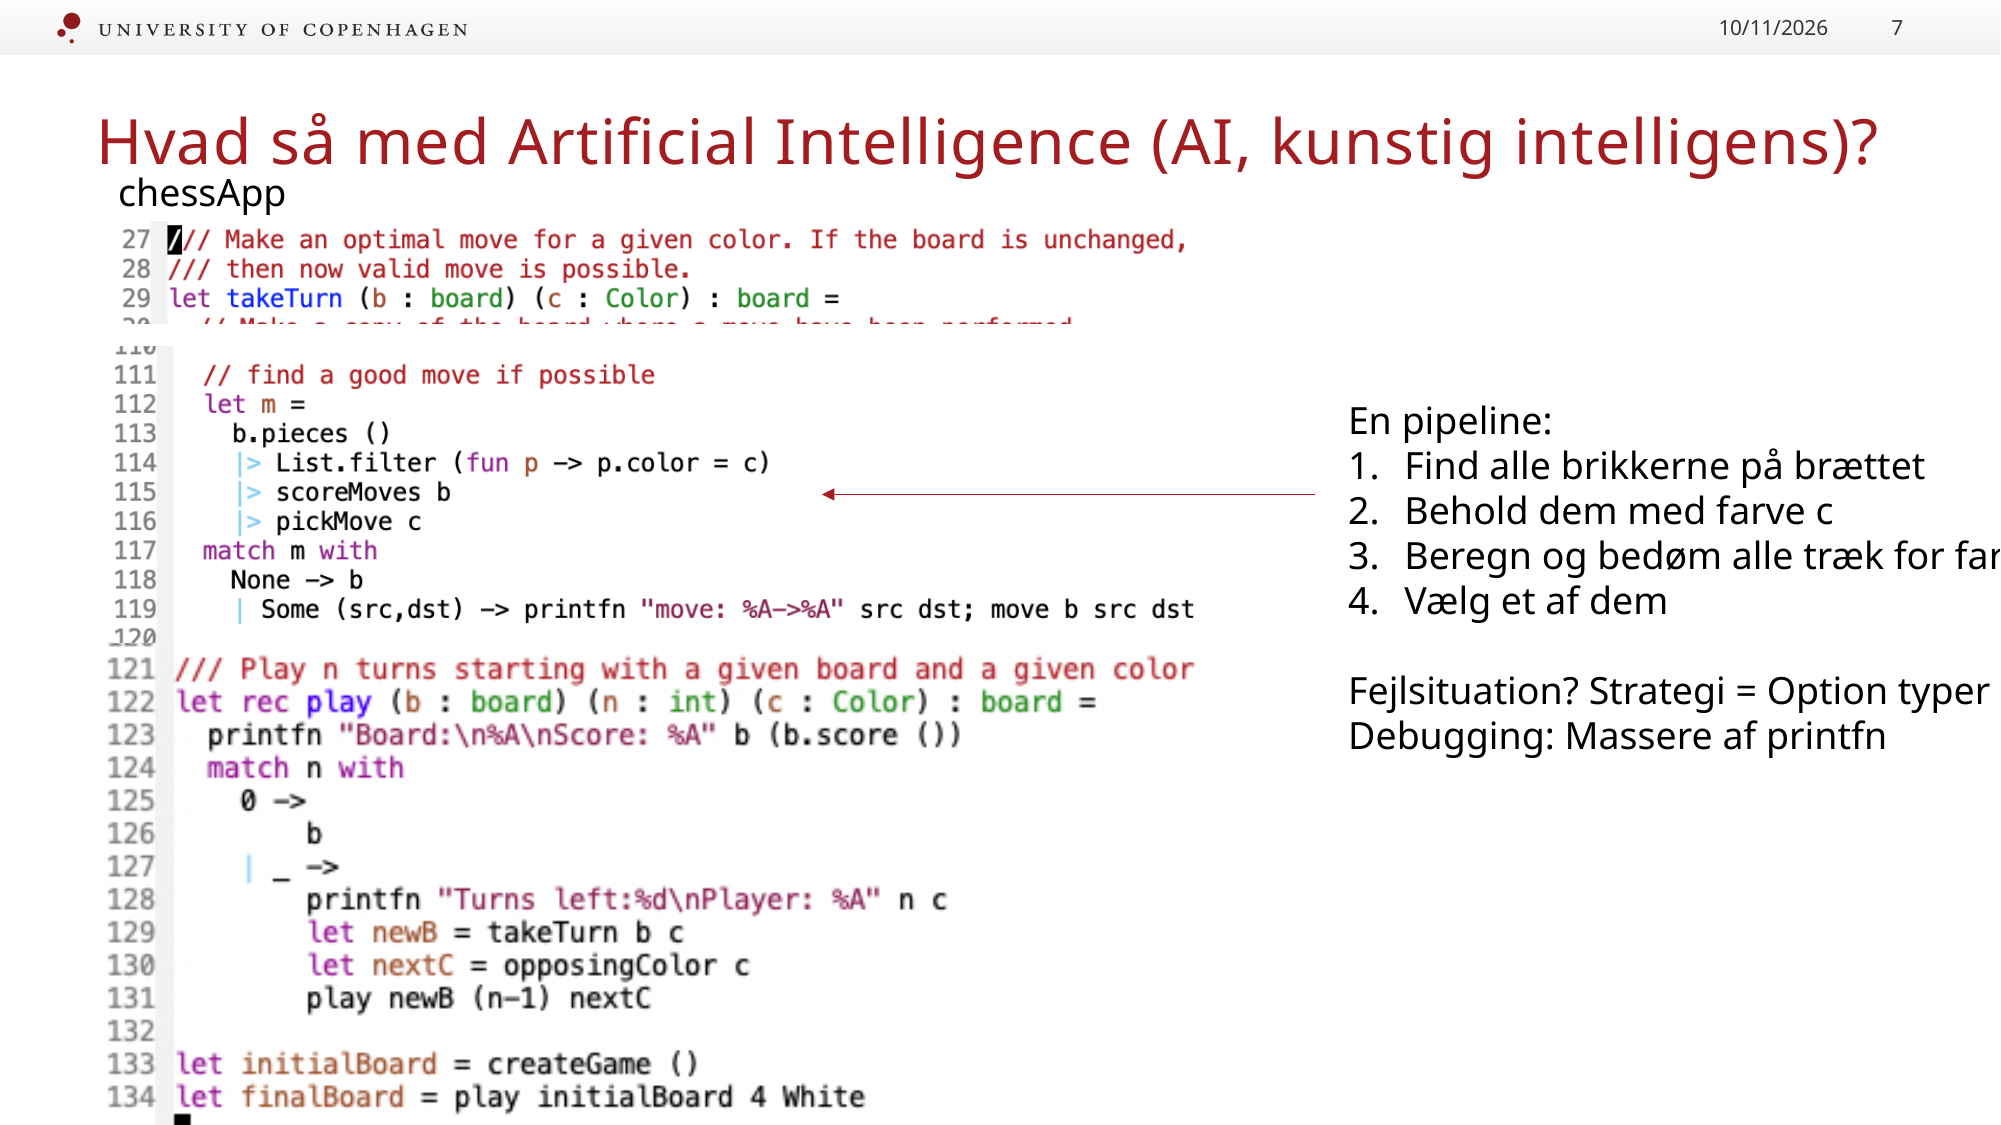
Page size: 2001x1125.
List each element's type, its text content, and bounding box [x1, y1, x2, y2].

picture [92, 15, 475, 42]
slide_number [1694, 14, 1829, 43]
picture [102, 346, 1316, 1125]
picture [107, 221, 1235, 324]
slide_number 7 [1840, 14, 1904, 43]
text_box En pipeline: Find alle brikkerne på brættet Behold dem med farve c Beregn og bedøm alle træk for farve c Vælg et af dem Fejlsituation? Strategi = Option typer Debugging: Massere af printfn [1333, 389, 2000, 765]
text_box chessApp [103, 161, 302, 222]
title Hvad så med Artificial Intelligence (AI, kunstig intelligens)? [96, 101, 1904, 244]
